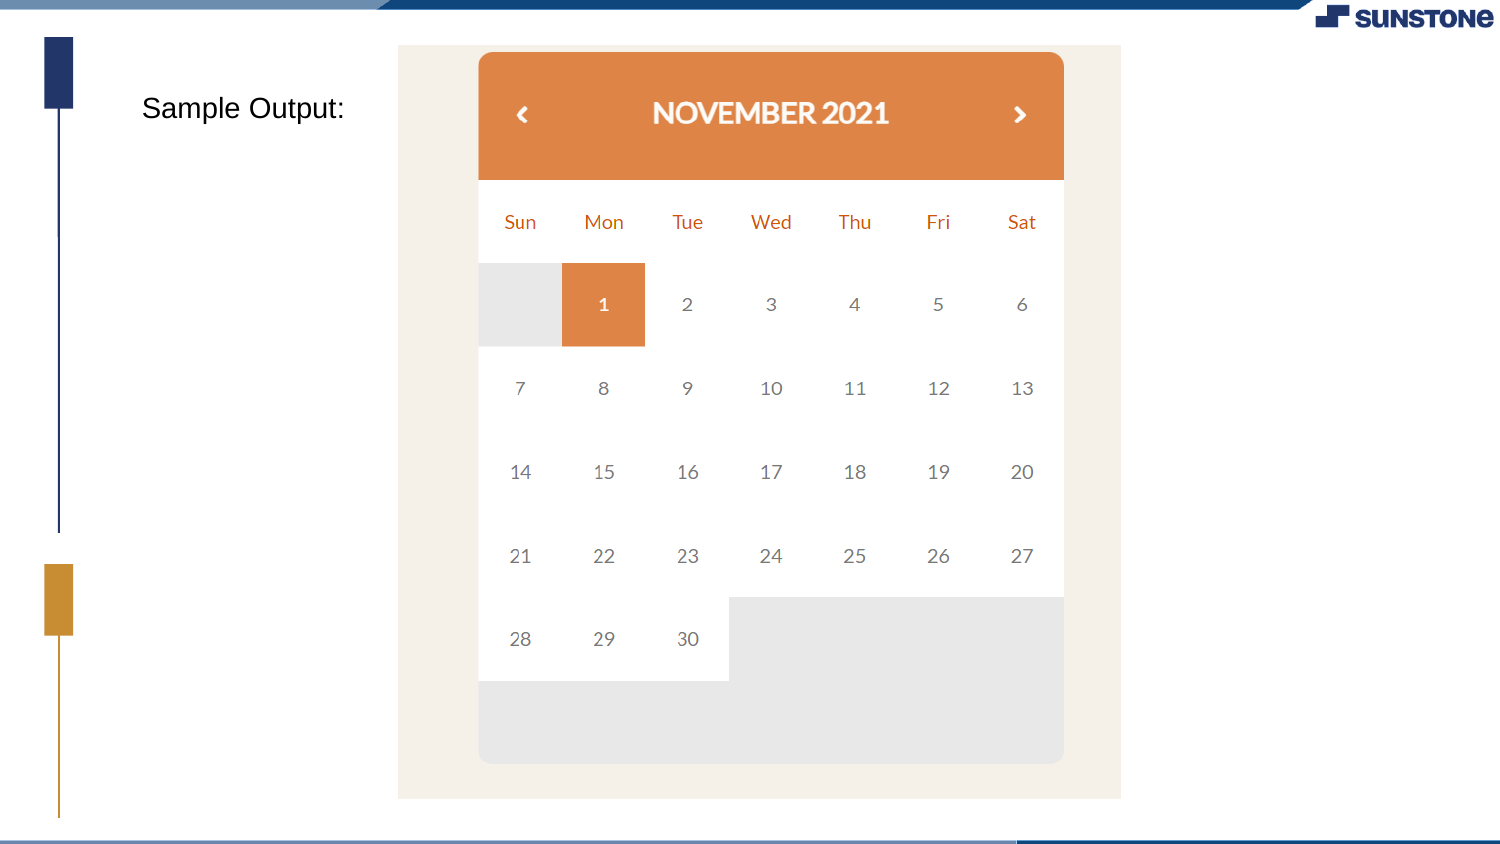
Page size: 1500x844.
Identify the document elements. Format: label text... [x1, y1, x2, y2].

text_box Sample Output: [127, 81, 361, 132]
picture [0, 0, 1500, 844]
